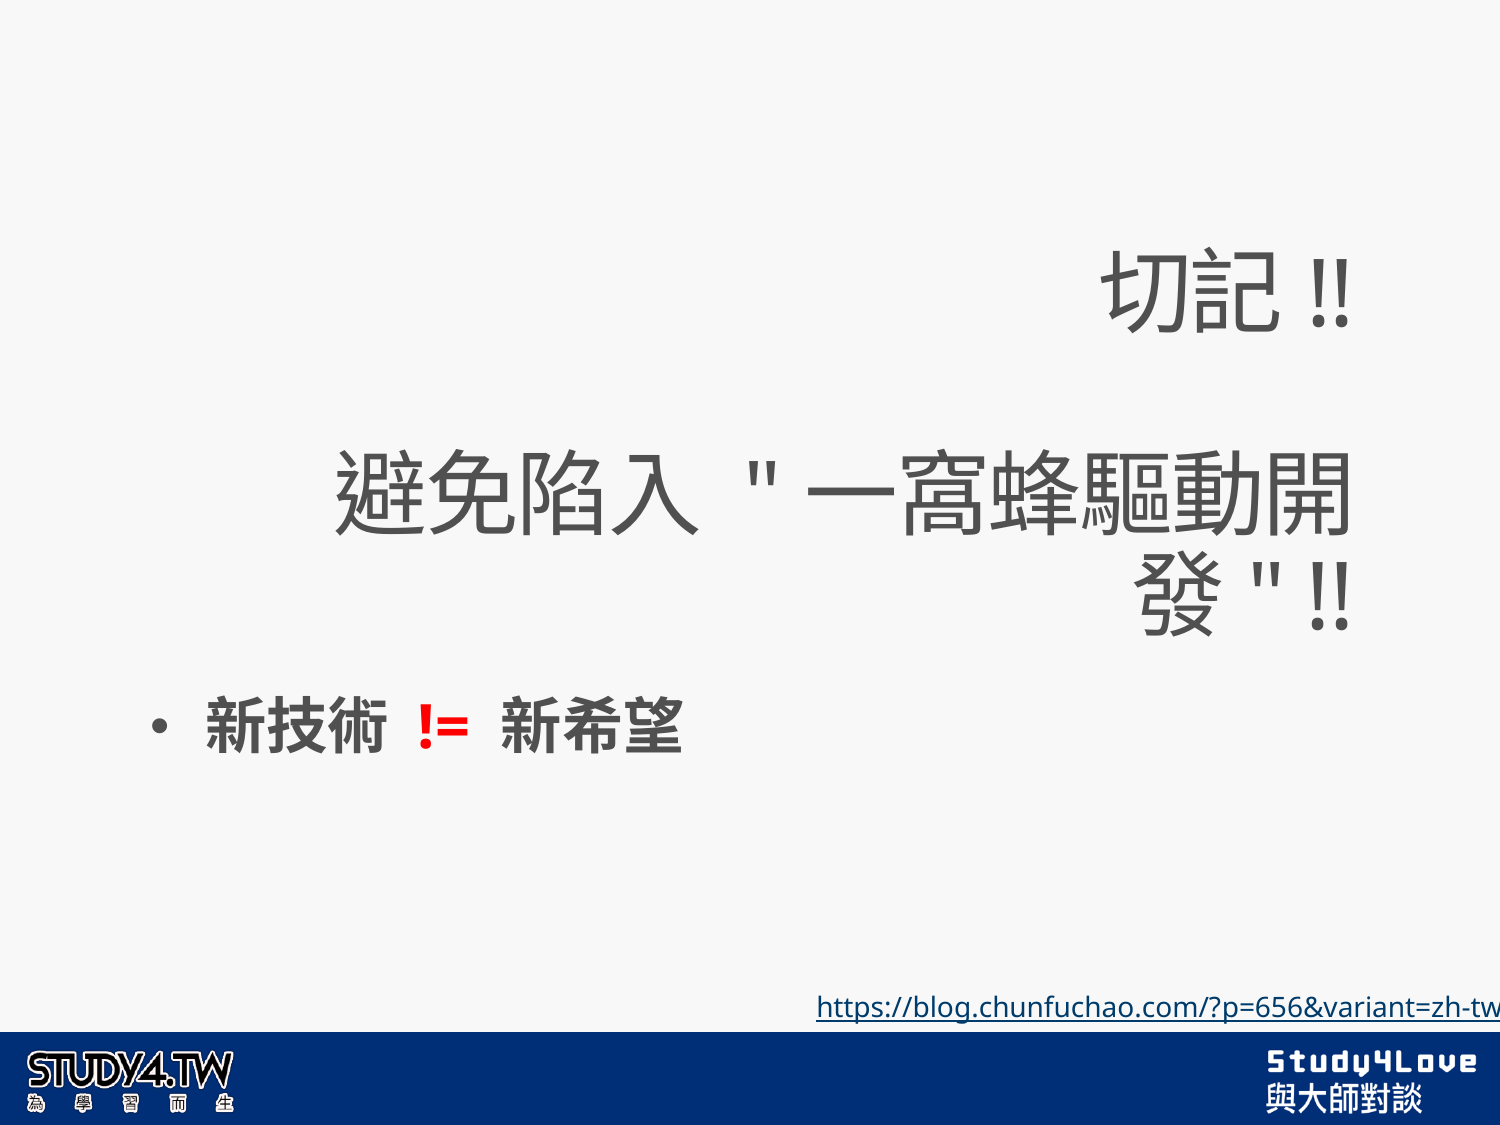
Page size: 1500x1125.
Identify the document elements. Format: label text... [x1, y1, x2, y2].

text_box 新技術 != 新希望 [135, 688, 1373, 830]
picture [1258, 1069, 1481, 1122]
text_box https://blog.chunfuchao.com/?p=656&variant=zh-tw [801, 981, 1500, 1069]
picture [19, 1040, 242, 1117]
text_box 切記!! 避免陷入 "一窩蜂驅動開發" !! [135, 233, 1373, 673]
